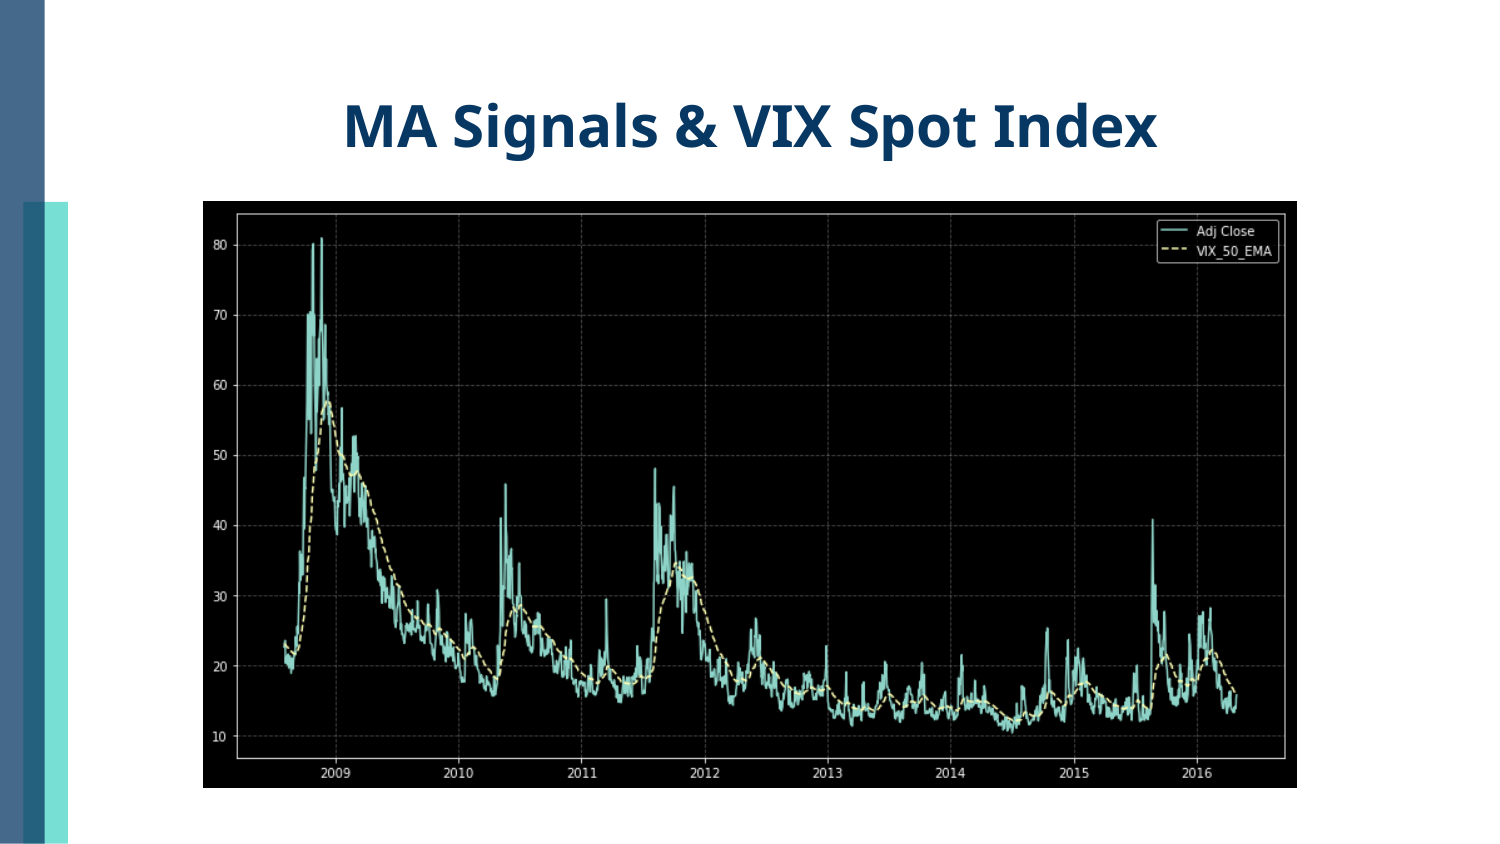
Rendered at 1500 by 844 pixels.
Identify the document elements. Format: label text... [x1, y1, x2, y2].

picture [203, 201, 1297, 789]
title MA Signals & VIX Spot Index [322, 46, 1178, 200]
